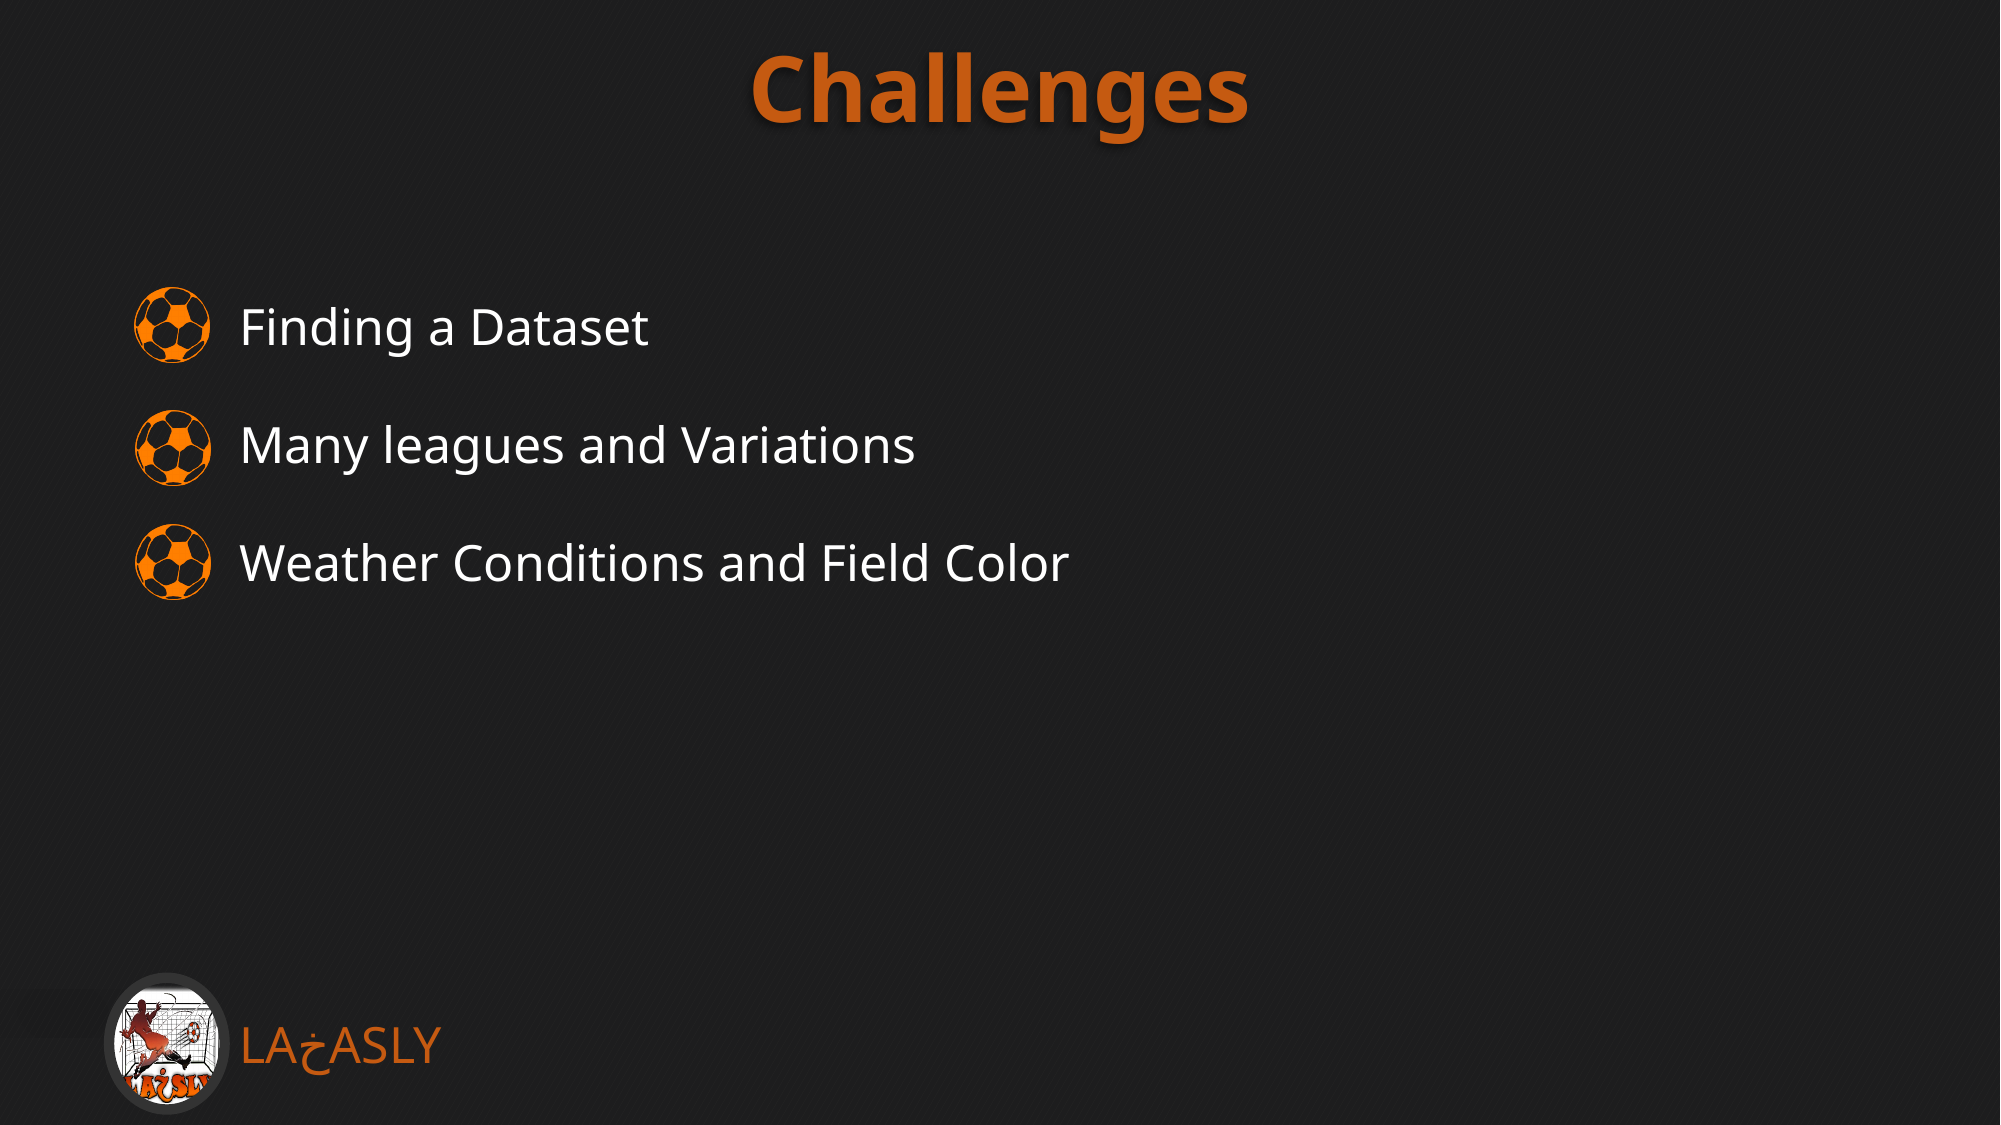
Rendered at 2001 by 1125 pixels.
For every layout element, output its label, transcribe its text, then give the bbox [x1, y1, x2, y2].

picture [135, 410, 211, 486]
text_box Weather Conditions and Field Color [225, 524, 1137, 599]
picture [134, 287, 210, 363]
text_box Finding a Dataset [225, 288, 1211, 364]
picture [108, 977, 225, 1110]
text_box Many leagues and Variations [225, 406, 1137, 482]
text_box LAخASLY [225, 1005, 487, 1081]
picture [135, 524, 211, 600]
text_box Challenges [0, 43, 2000, 143]
